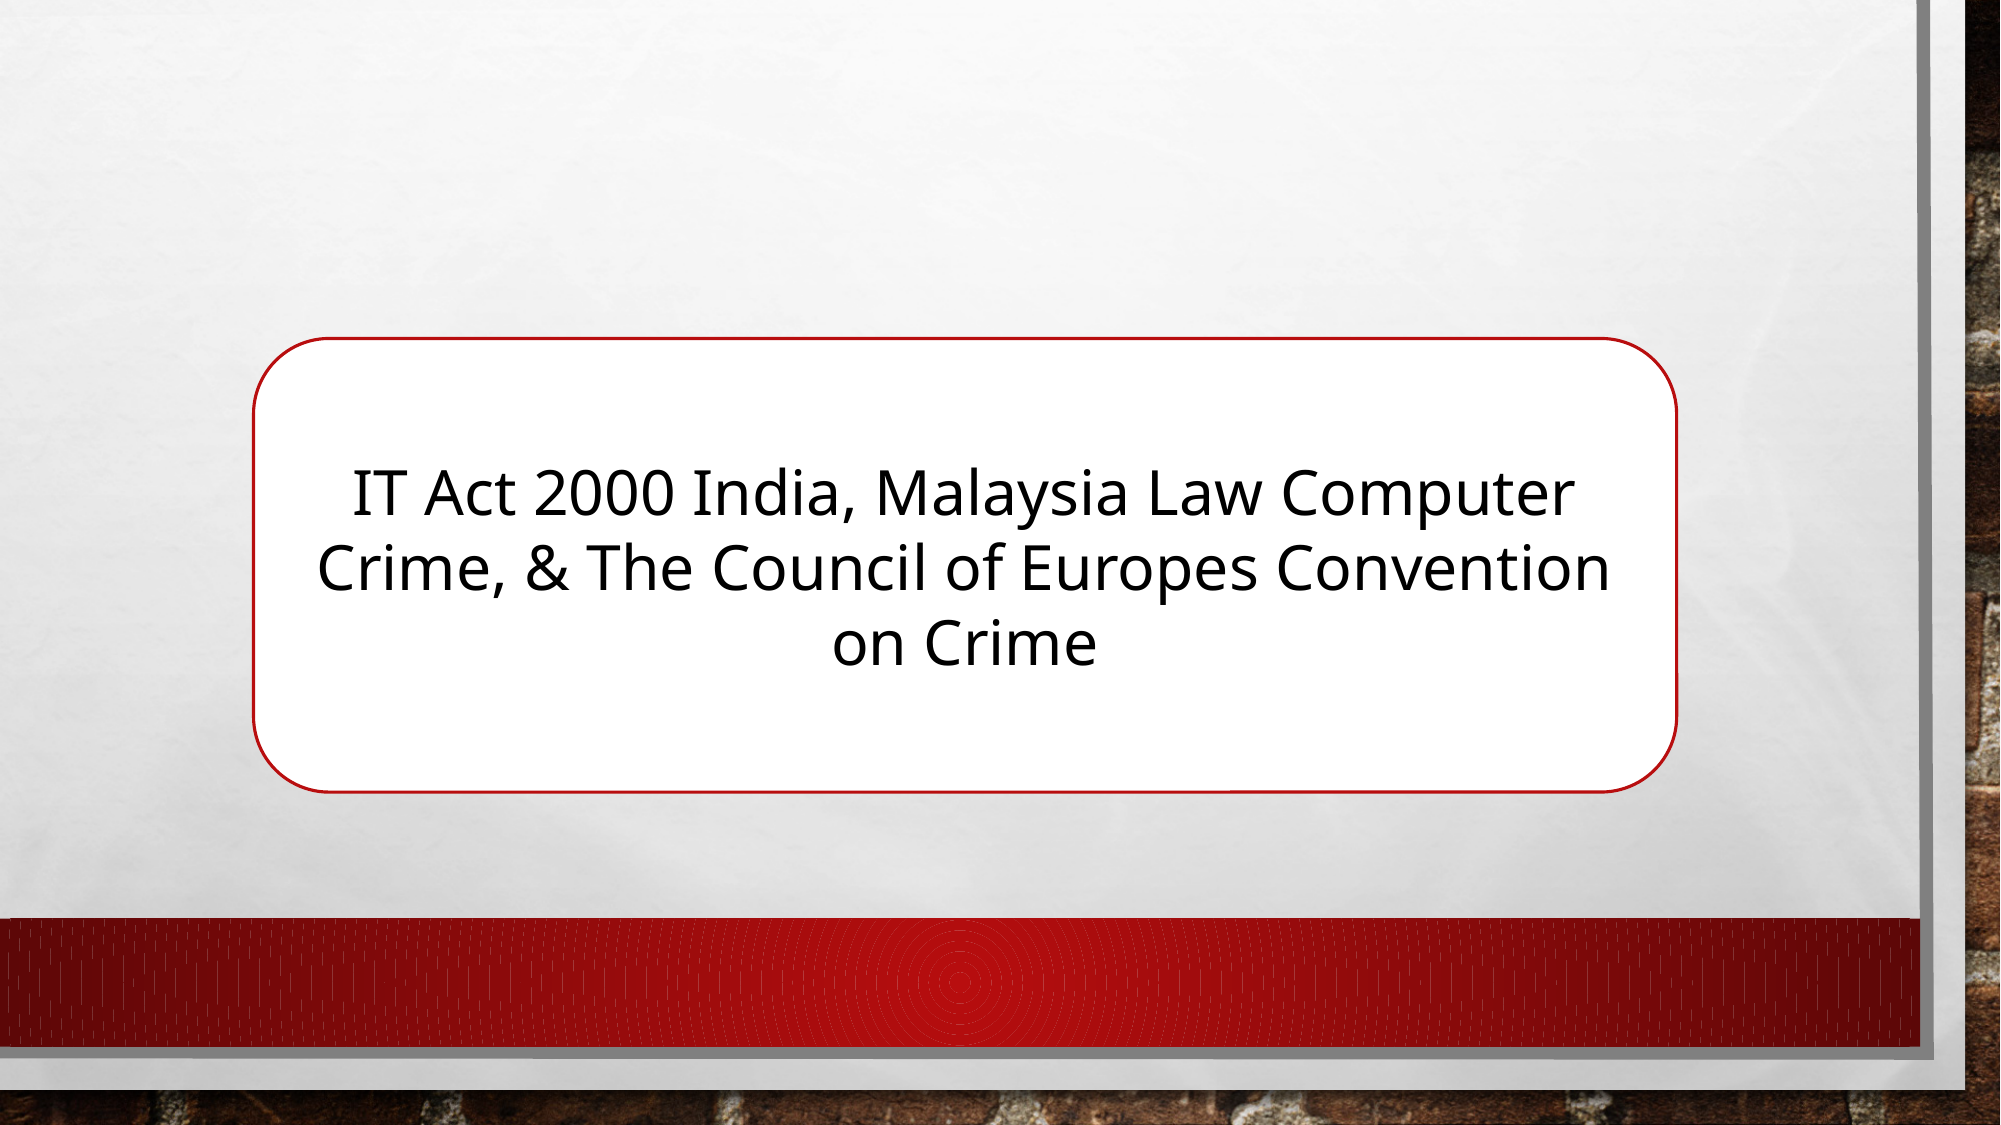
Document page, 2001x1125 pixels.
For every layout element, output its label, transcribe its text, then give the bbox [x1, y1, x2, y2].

picture [0, 0, 2000, 1125]
text_box IT Act 2000 India, Malaysia Law Computer Crime, & The Council of Europes Convention on Crime [251, 336, 1679, 794]
